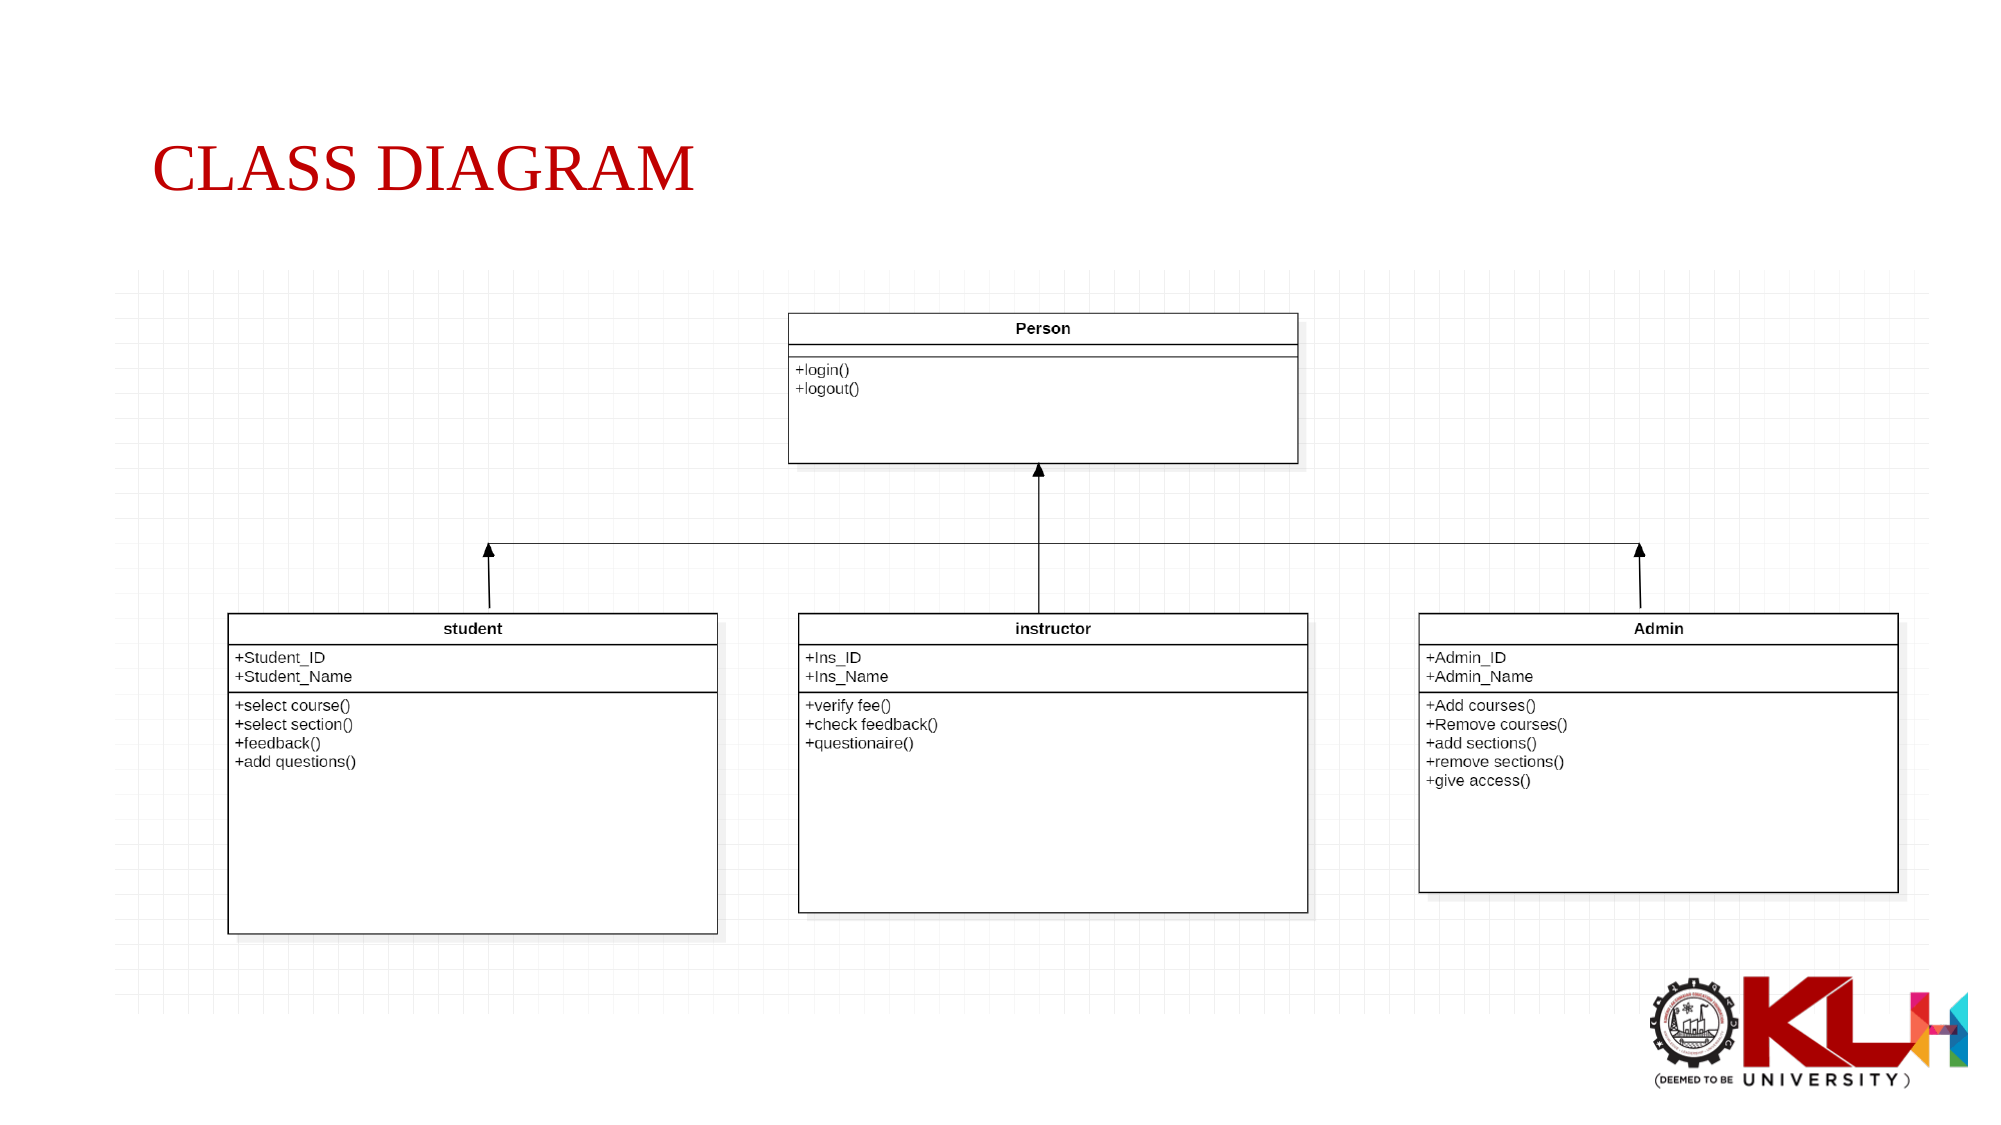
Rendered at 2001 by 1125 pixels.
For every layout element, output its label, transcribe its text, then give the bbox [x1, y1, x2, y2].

picture [115, 270, 1979, 1125]
title CLASS DIAGRAM [137, 59, 1863, 270]
